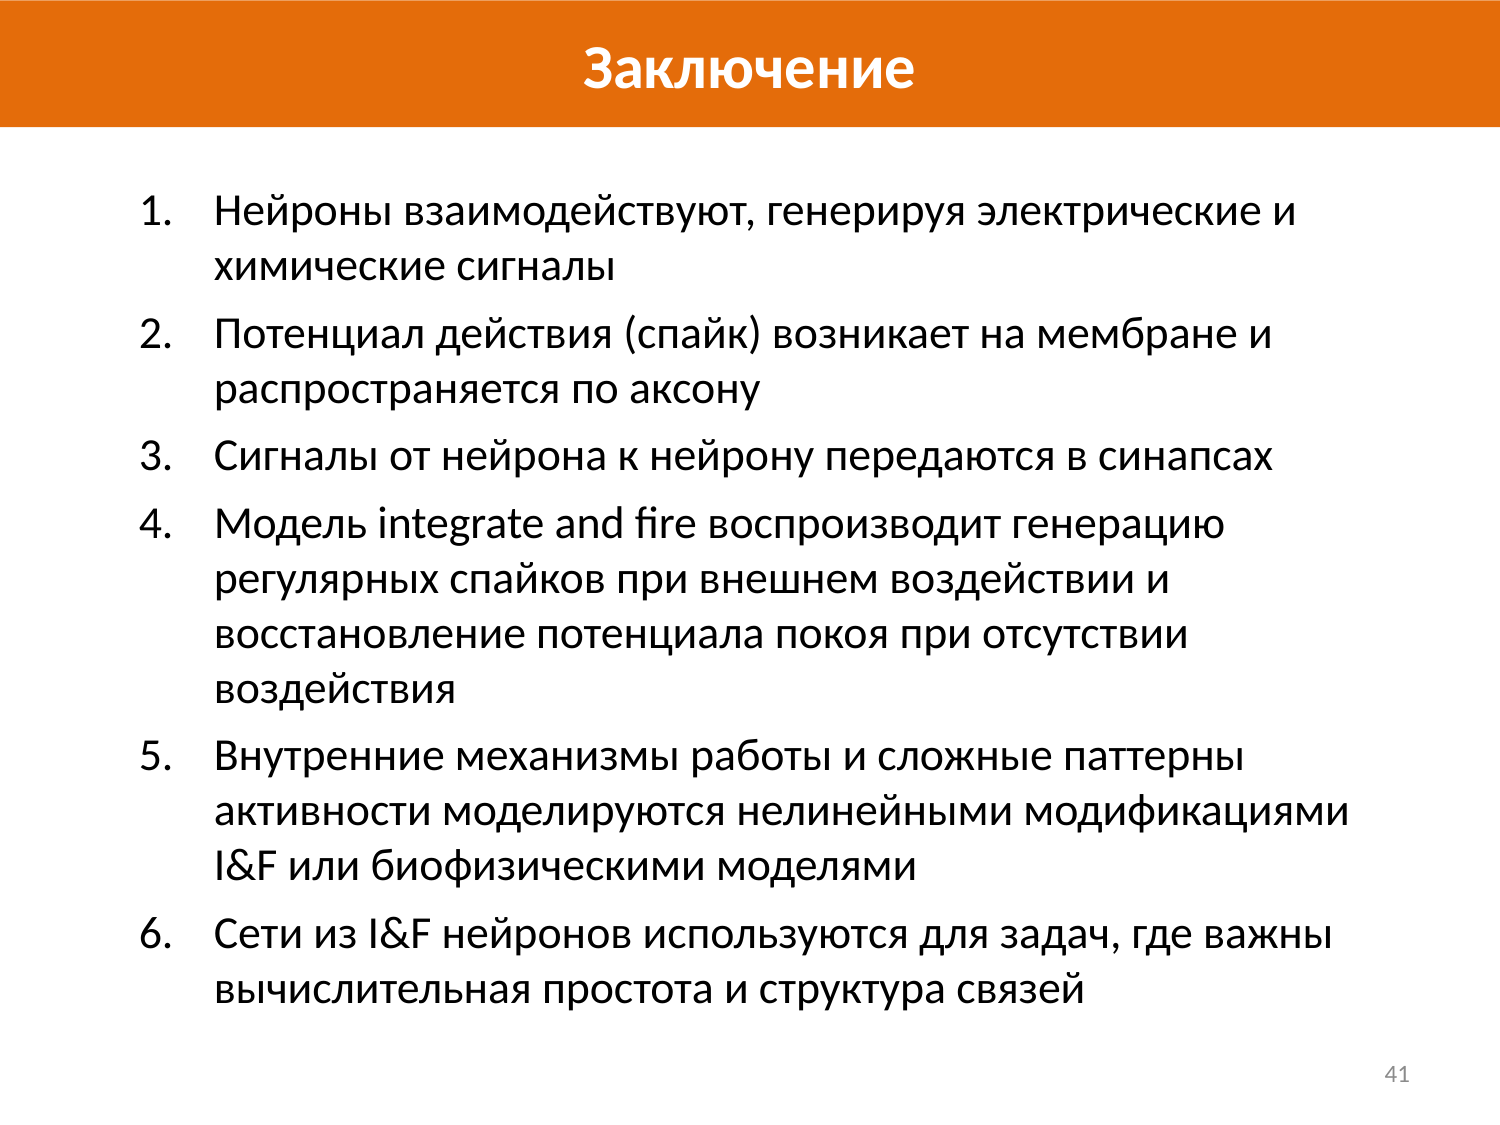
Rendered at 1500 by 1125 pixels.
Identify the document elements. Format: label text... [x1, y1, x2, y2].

text_box Нейроны взаимодействуют, генерируя электрические и химические сигналы Потенциал действия (спайк) возникает на мембране и распространяется по аксону Сигналы от нейрона к нейрону передаются в синапсах Модель integrate and fire воспроизводит генерацию регулярных спайков при внешнем воздействии и восстановление потенциала покоя при отсутствии воздействия Внутренние механизмы работы и сложные паттерны активности моделируются нелинейными модификациями I&F или биофизическими моделями Сети из I&F нейронов используются для задач, где важны вычислительная простота и структура связей [123, 172, 1400, 1125]
title Заключение [0, 0, 1500, 128]
slide_number 41 [1074, 1042, 1425, 1103]
